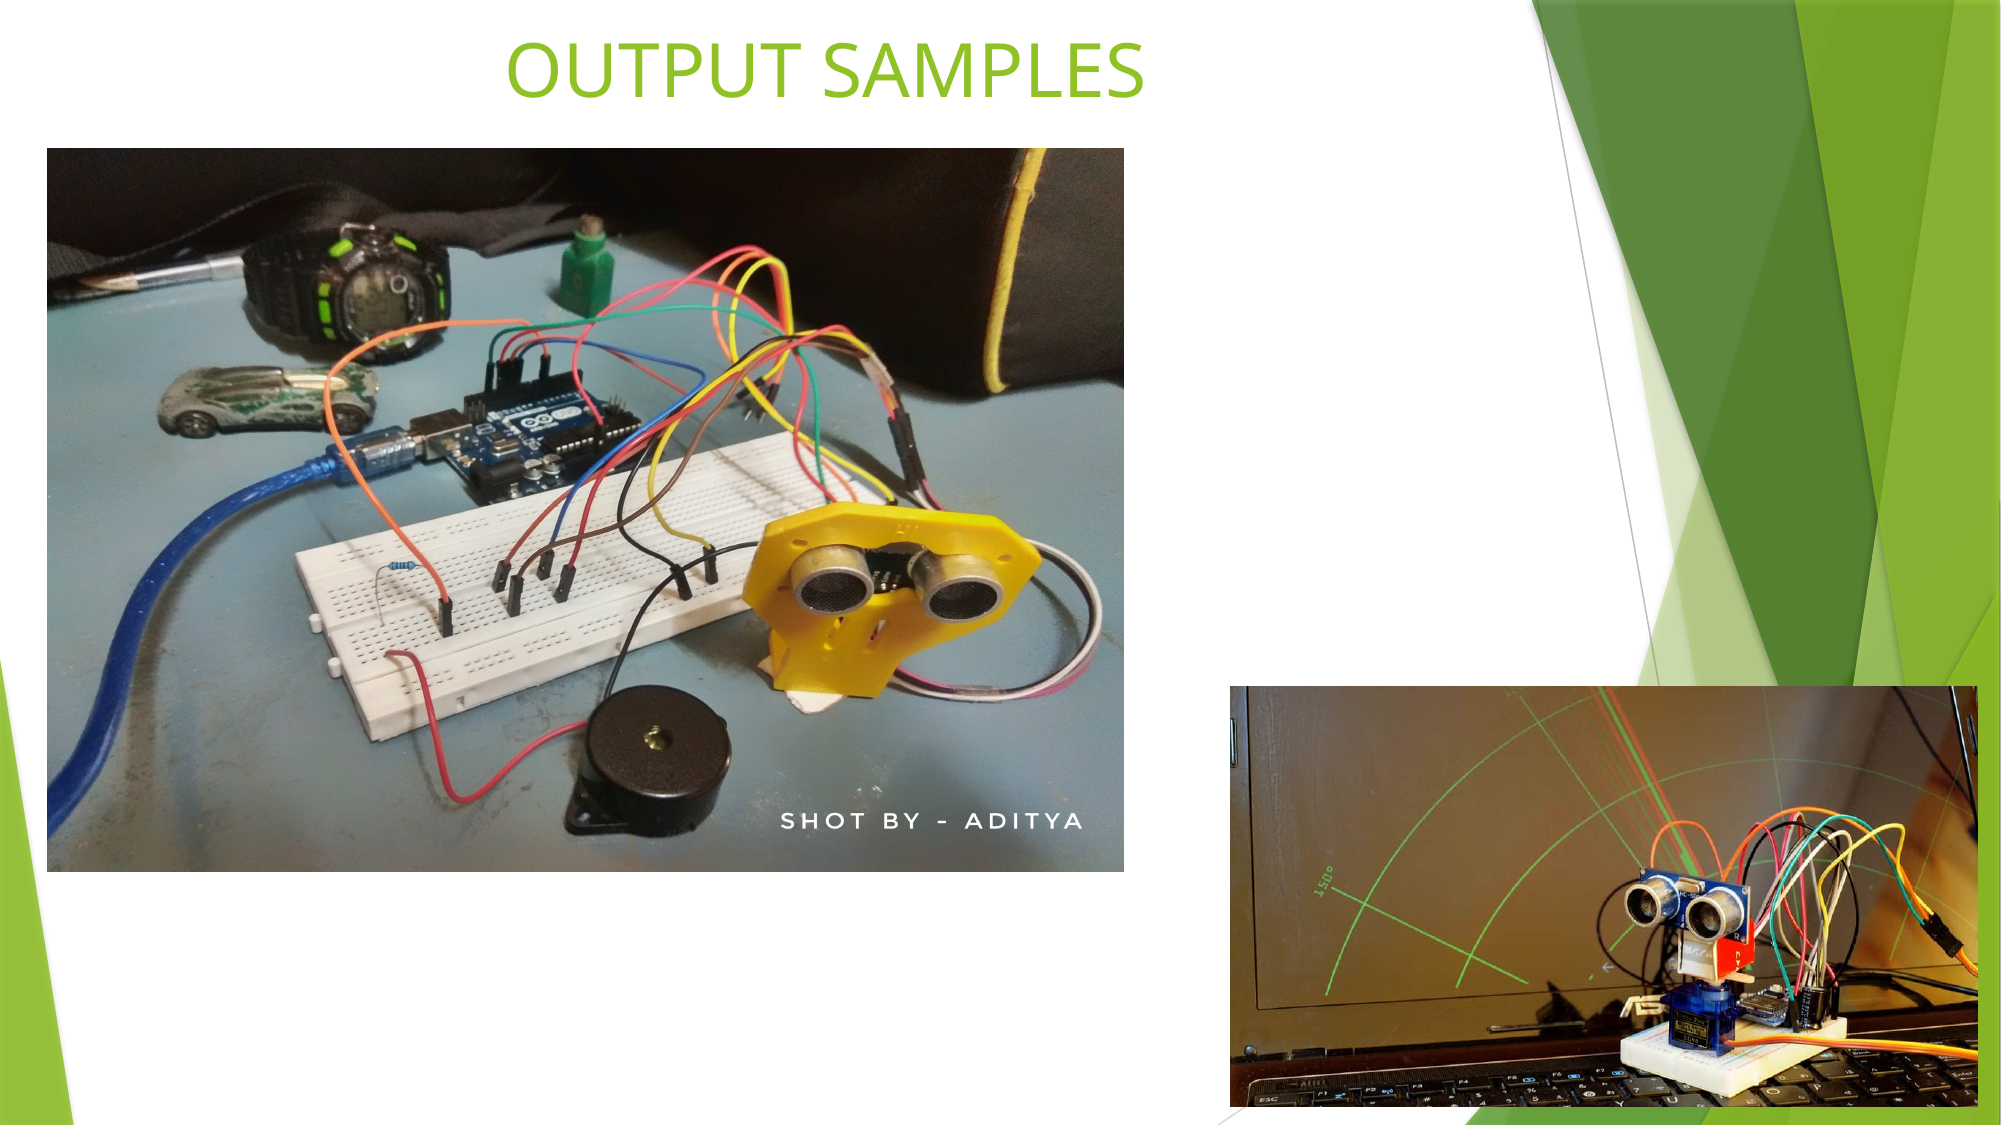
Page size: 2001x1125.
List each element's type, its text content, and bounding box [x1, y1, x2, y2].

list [1229, 685, 1978, 1107]
picture [47, 147, 1124, 872]
title OUTPUT SAMPLES [120, 15, 1531, 149]
